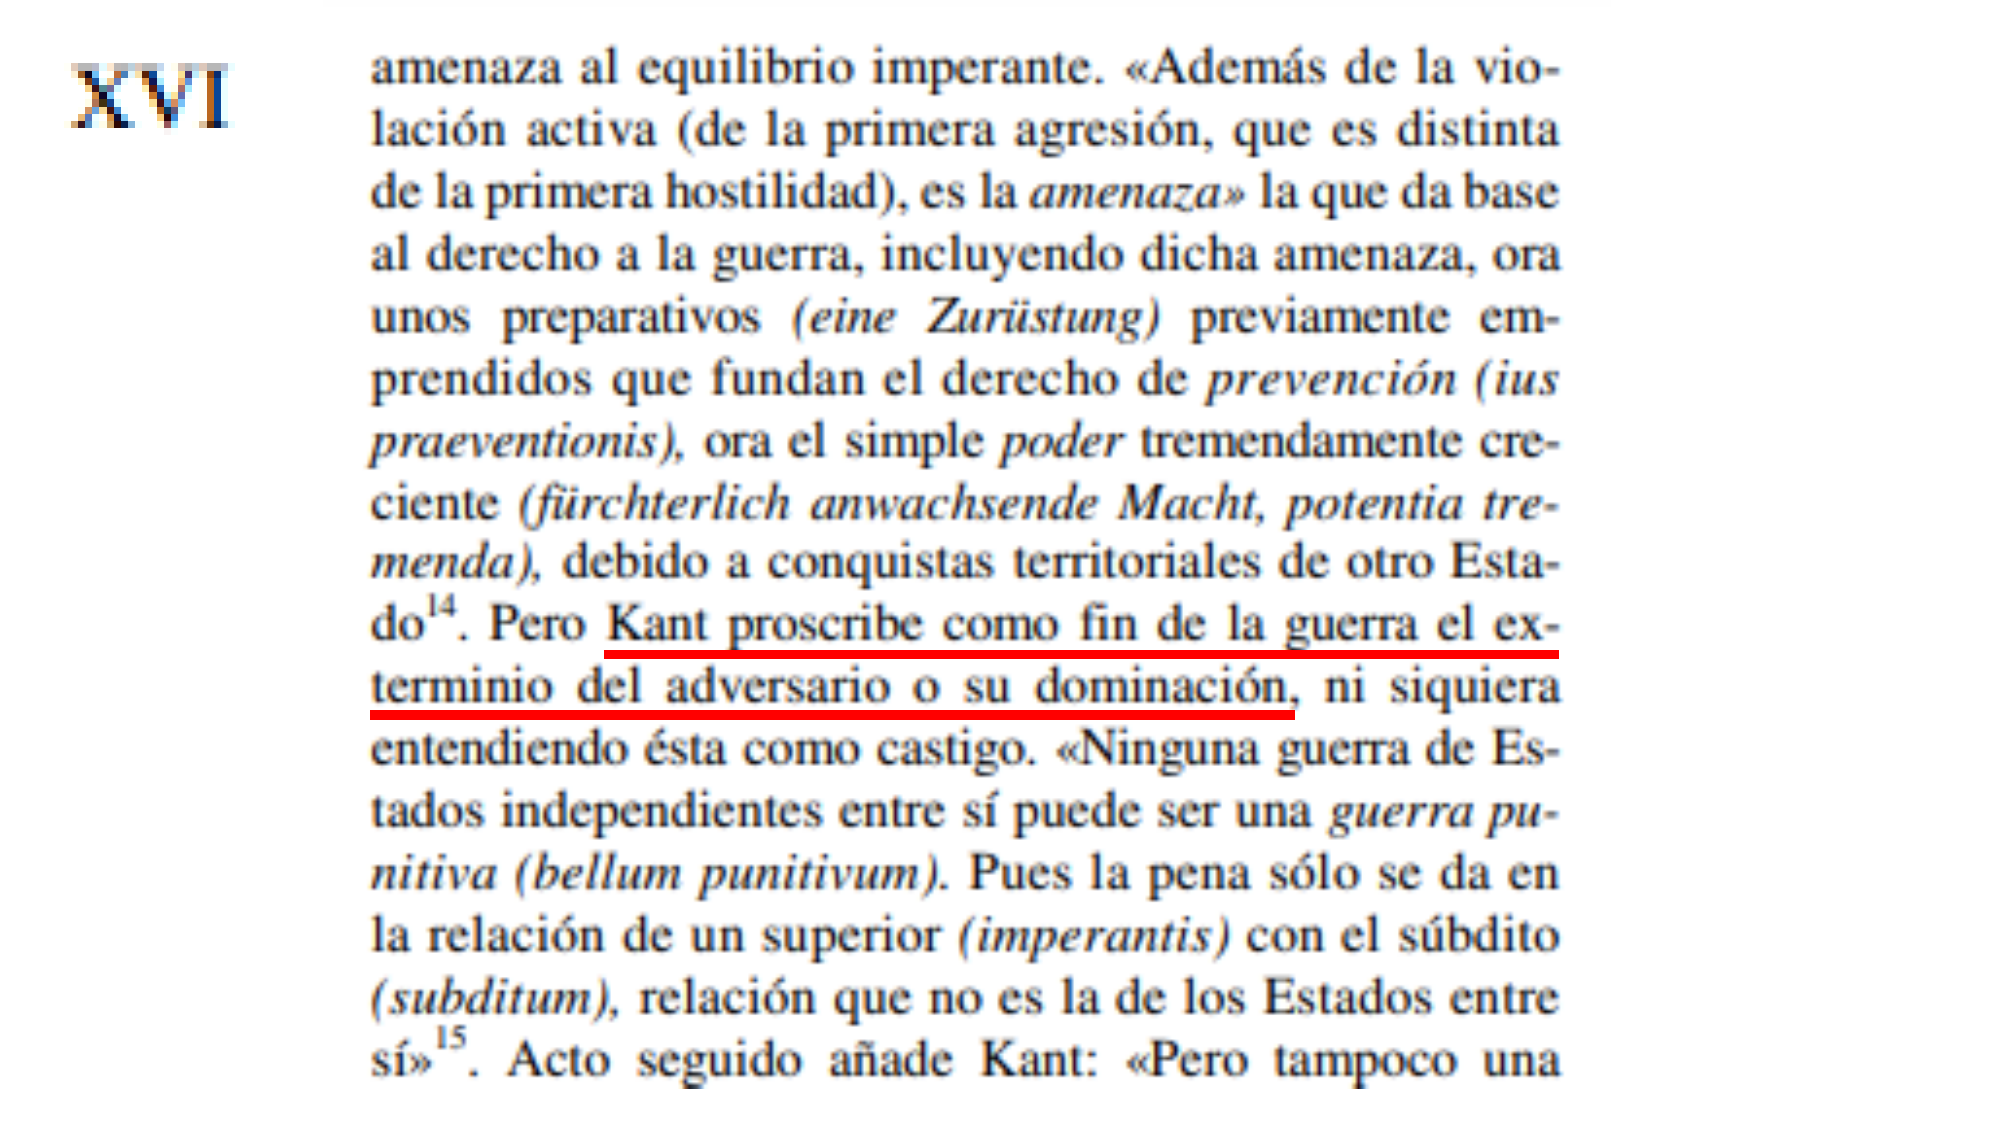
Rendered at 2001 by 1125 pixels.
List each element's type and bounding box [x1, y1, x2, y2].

picture [323, 0, 1611, 1089]
picture [0, 0, 257, 179]
